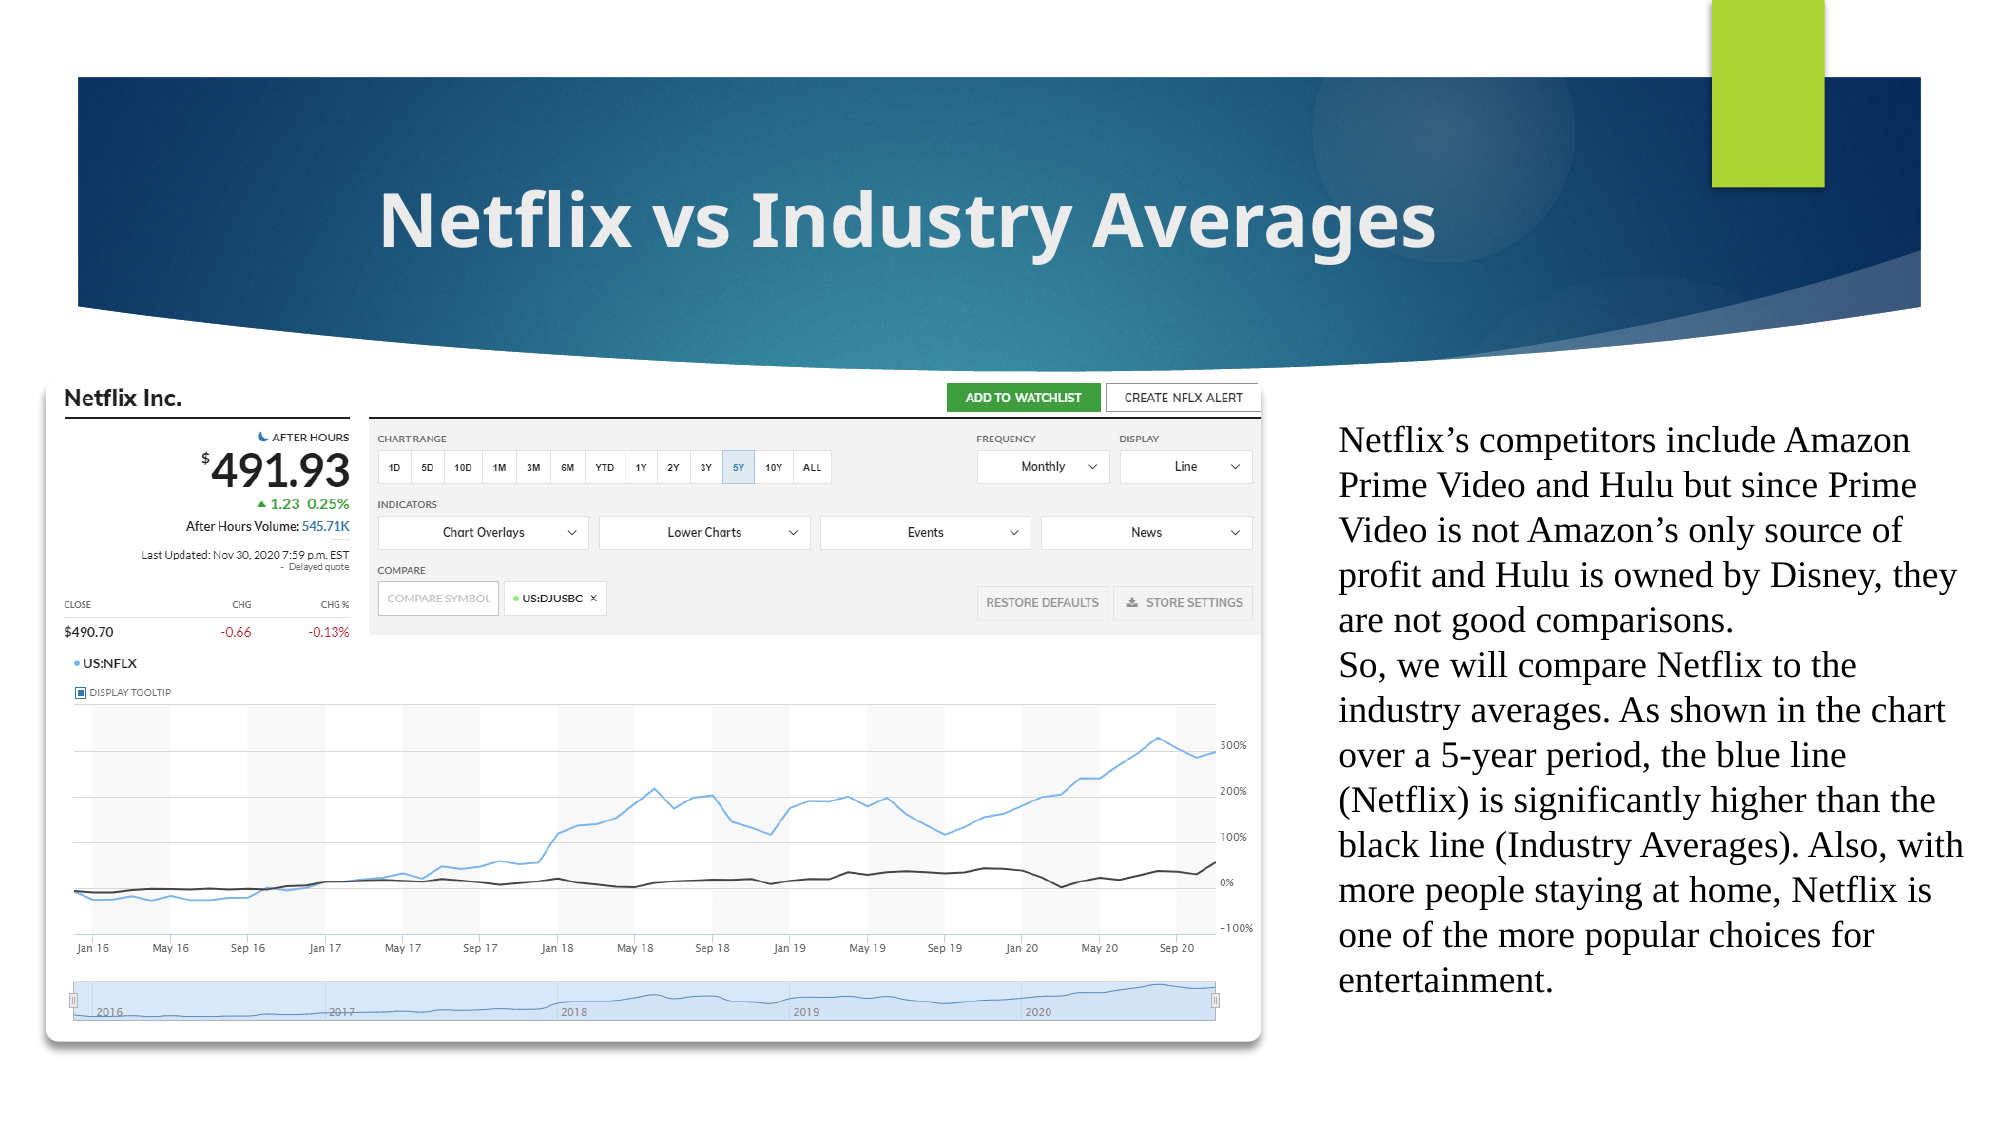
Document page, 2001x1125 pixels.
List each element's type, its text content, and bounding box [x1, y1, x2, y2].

title Netflix vs Industry Averages [189, 159, 1627, 276]
text_box Netflix’s competitors include Amazon Prime Video and Hulu but since Prime Video is not Amazon’s only source of profit and Hulu is owned by Disney, they are not good comparisons. So, we will compare Netflix to the industry averages. As shown in the chart over a 5-year period, the blue line (Netflix) is significantly higher than the black line (Industry Averages). Also, with more people staying at home, Netflix is one of the more popular choices for entertainment. [1323, 357, 2000, 1125]
picture [45, 379, 1262, 1042]
